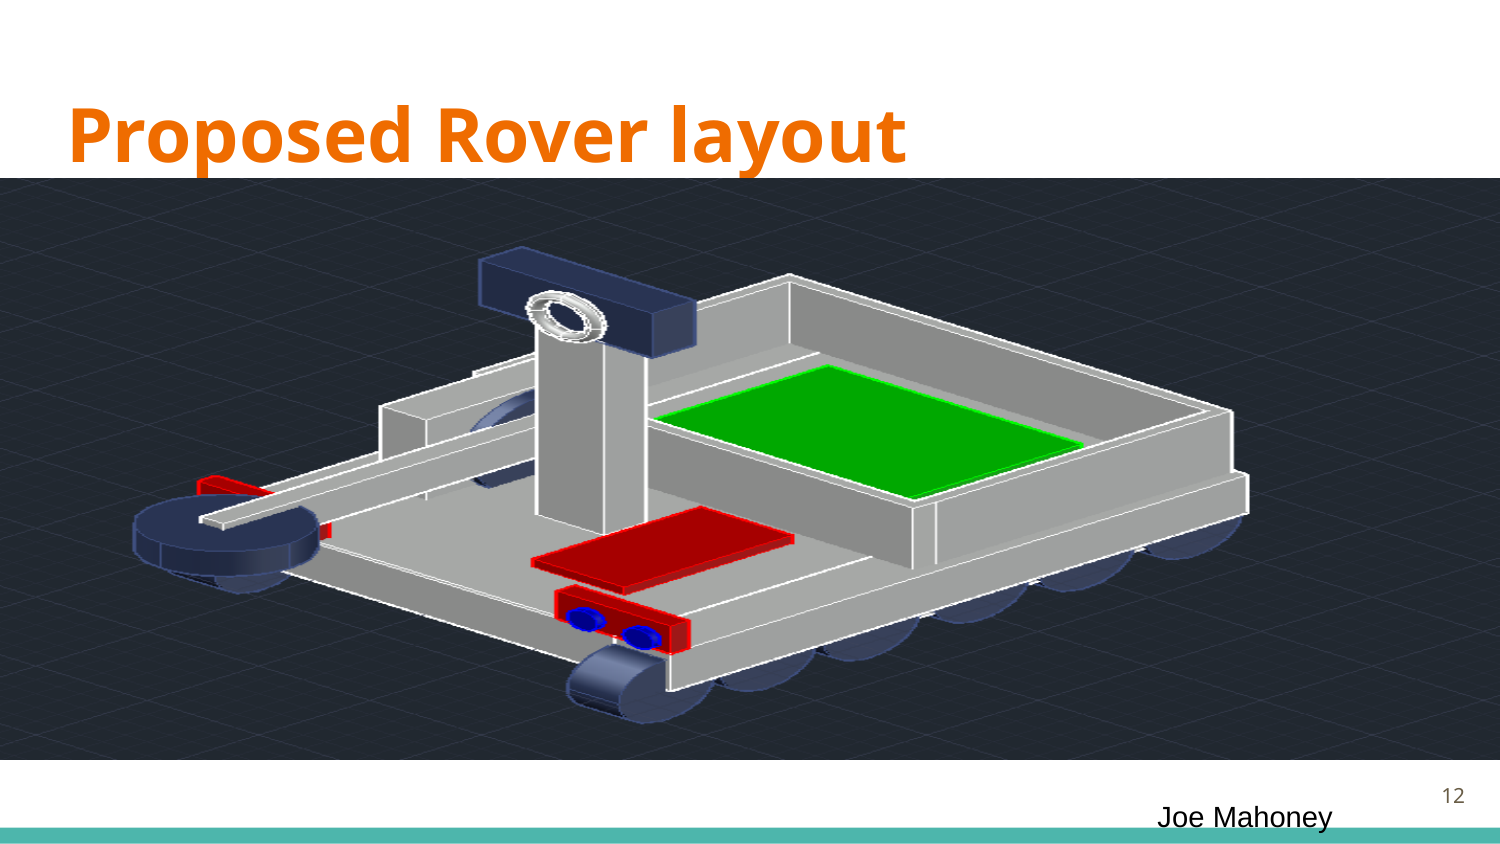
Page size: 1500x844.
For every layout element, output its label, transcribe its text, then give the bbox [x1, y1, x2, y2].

slide_number ‹#› [1389, 769, 1480, 830]
title Proposed Rover layout [51, 72, 1449, 176]
text_box Joe Mahoney [1142, 783, 1416, 824]
picture [0, 178, 1500, 760]
